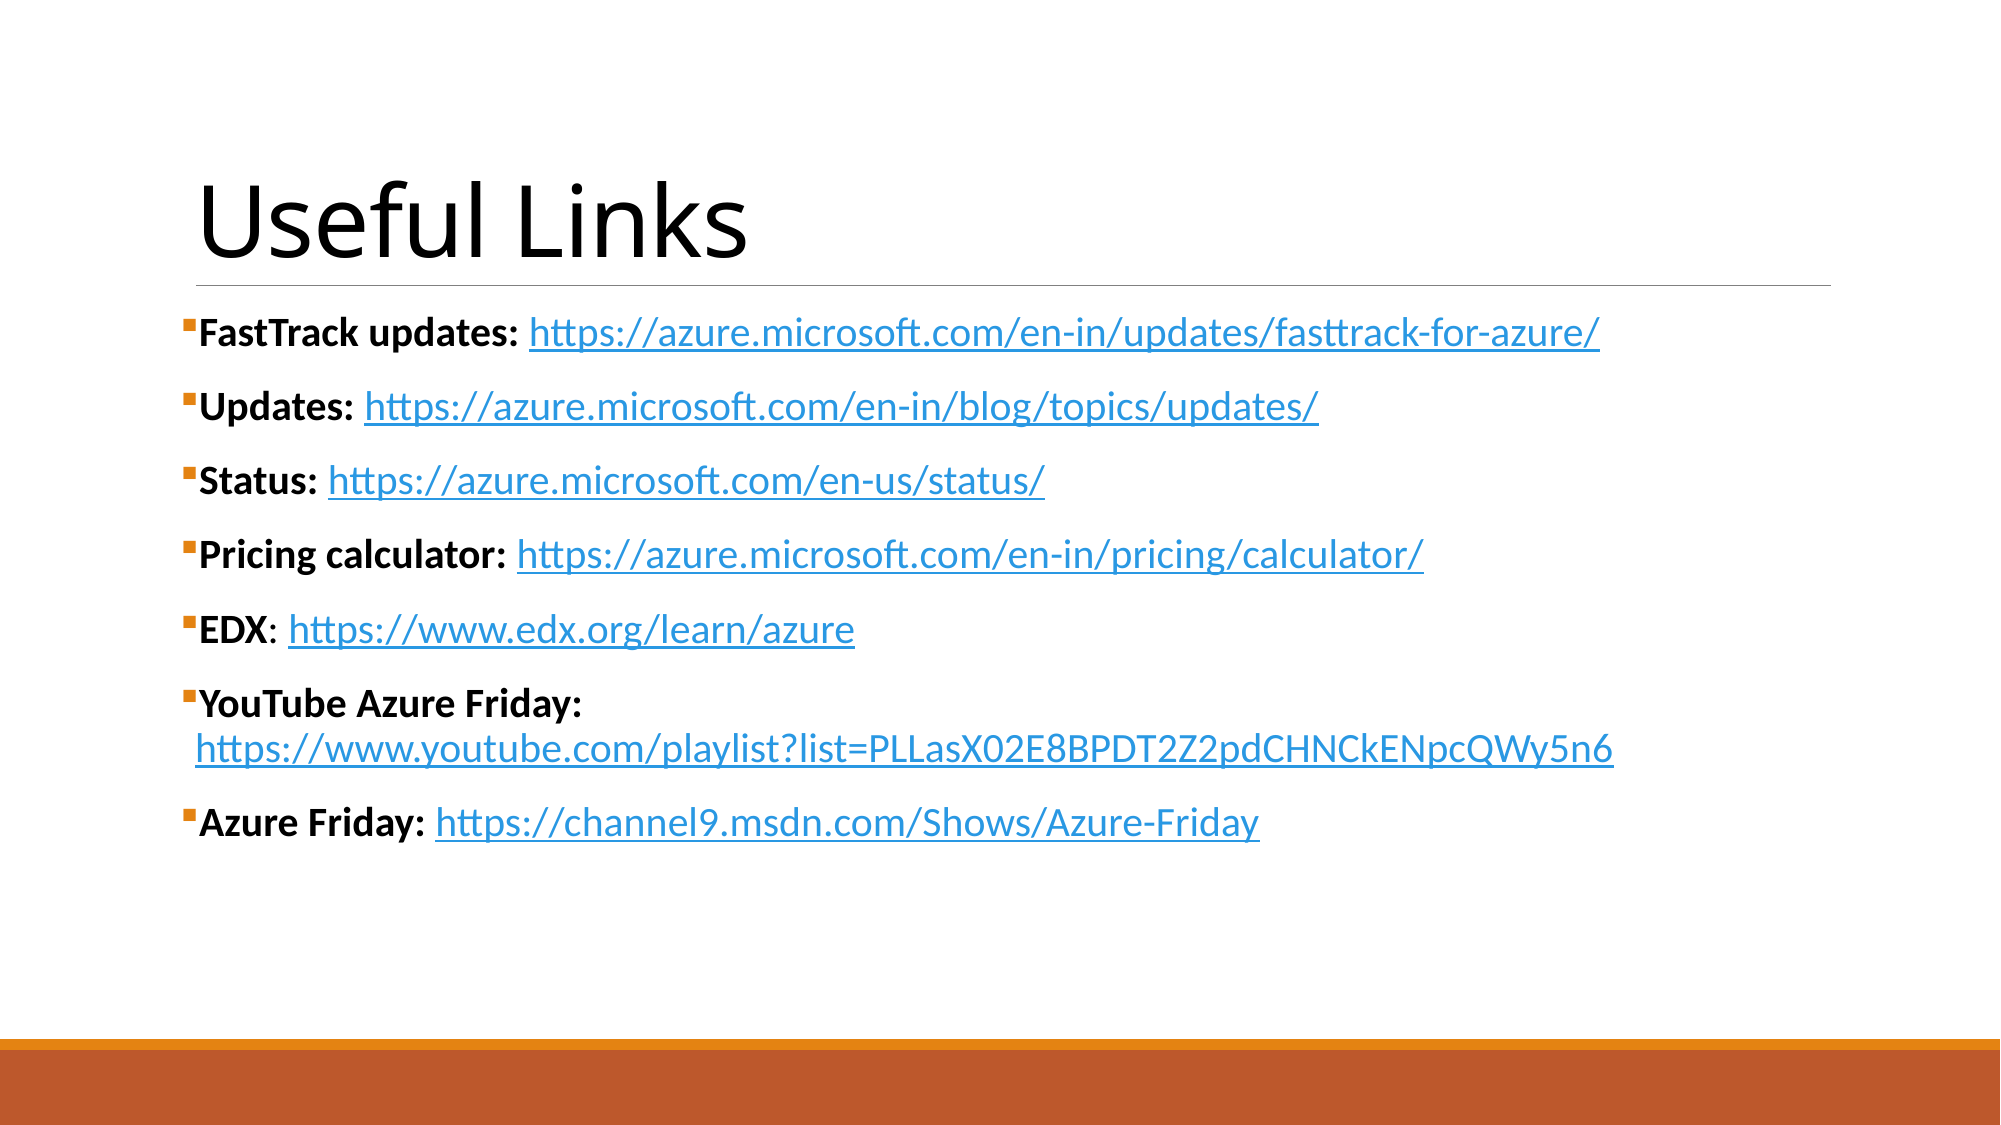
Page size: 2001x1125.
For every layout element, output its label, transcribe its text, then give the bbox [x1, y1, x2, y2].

list FastTrack updates: https://azure.microsoft.com/en-in/updates/fasttrack-for-azure/ Updates: https://azure.microsoft.com/en-in/blog/topics/updates/ Status: https://azure.microsoft.com/en-us/status/ Pricing calculator: https://azure.microsoft.com/en-in/pricing/calculator/ EDX: https://www.edx.org/learn/azure YouTube Azure Friday: https://www.youtube.com/playlist?list=PLLasX02E8BPDT2Z2pdCHNCkENpcQWy5n6 Azure Friday: https://channel9.msdn.com/Shows/Azure-Friday [180, 302, 1830, 963]
title Useful Links [180, 47, 1830, 285]
